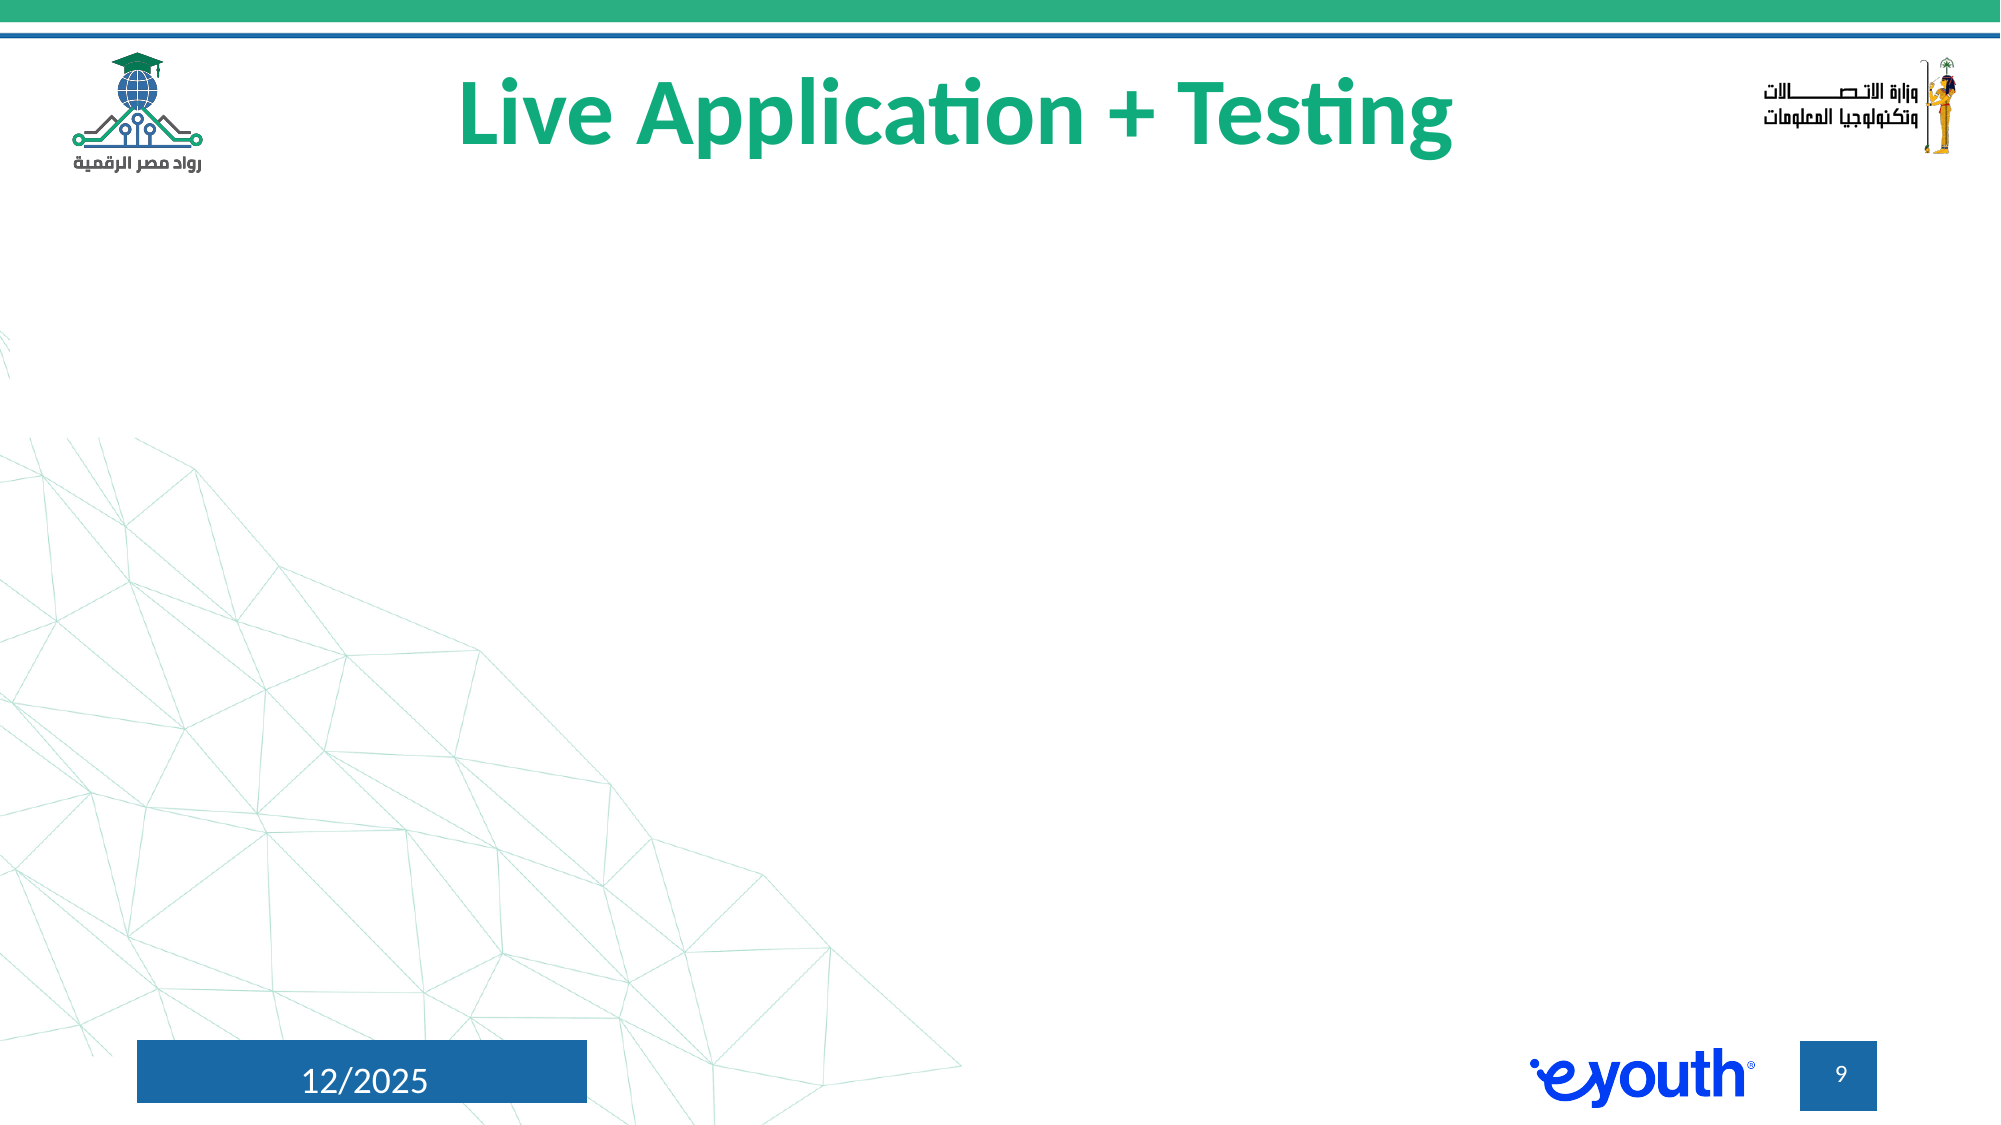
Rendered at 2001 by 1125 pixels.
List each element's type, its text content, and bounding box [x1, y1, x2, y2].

slide_number 9 [1412, 1042, 1863, 1103]
picture [0, 0, 2000, 1125]
text_box 12/2025 [245, 1040, 484, 1094]
text_box Live Application + Testing [297, 46, 1587, 180]
